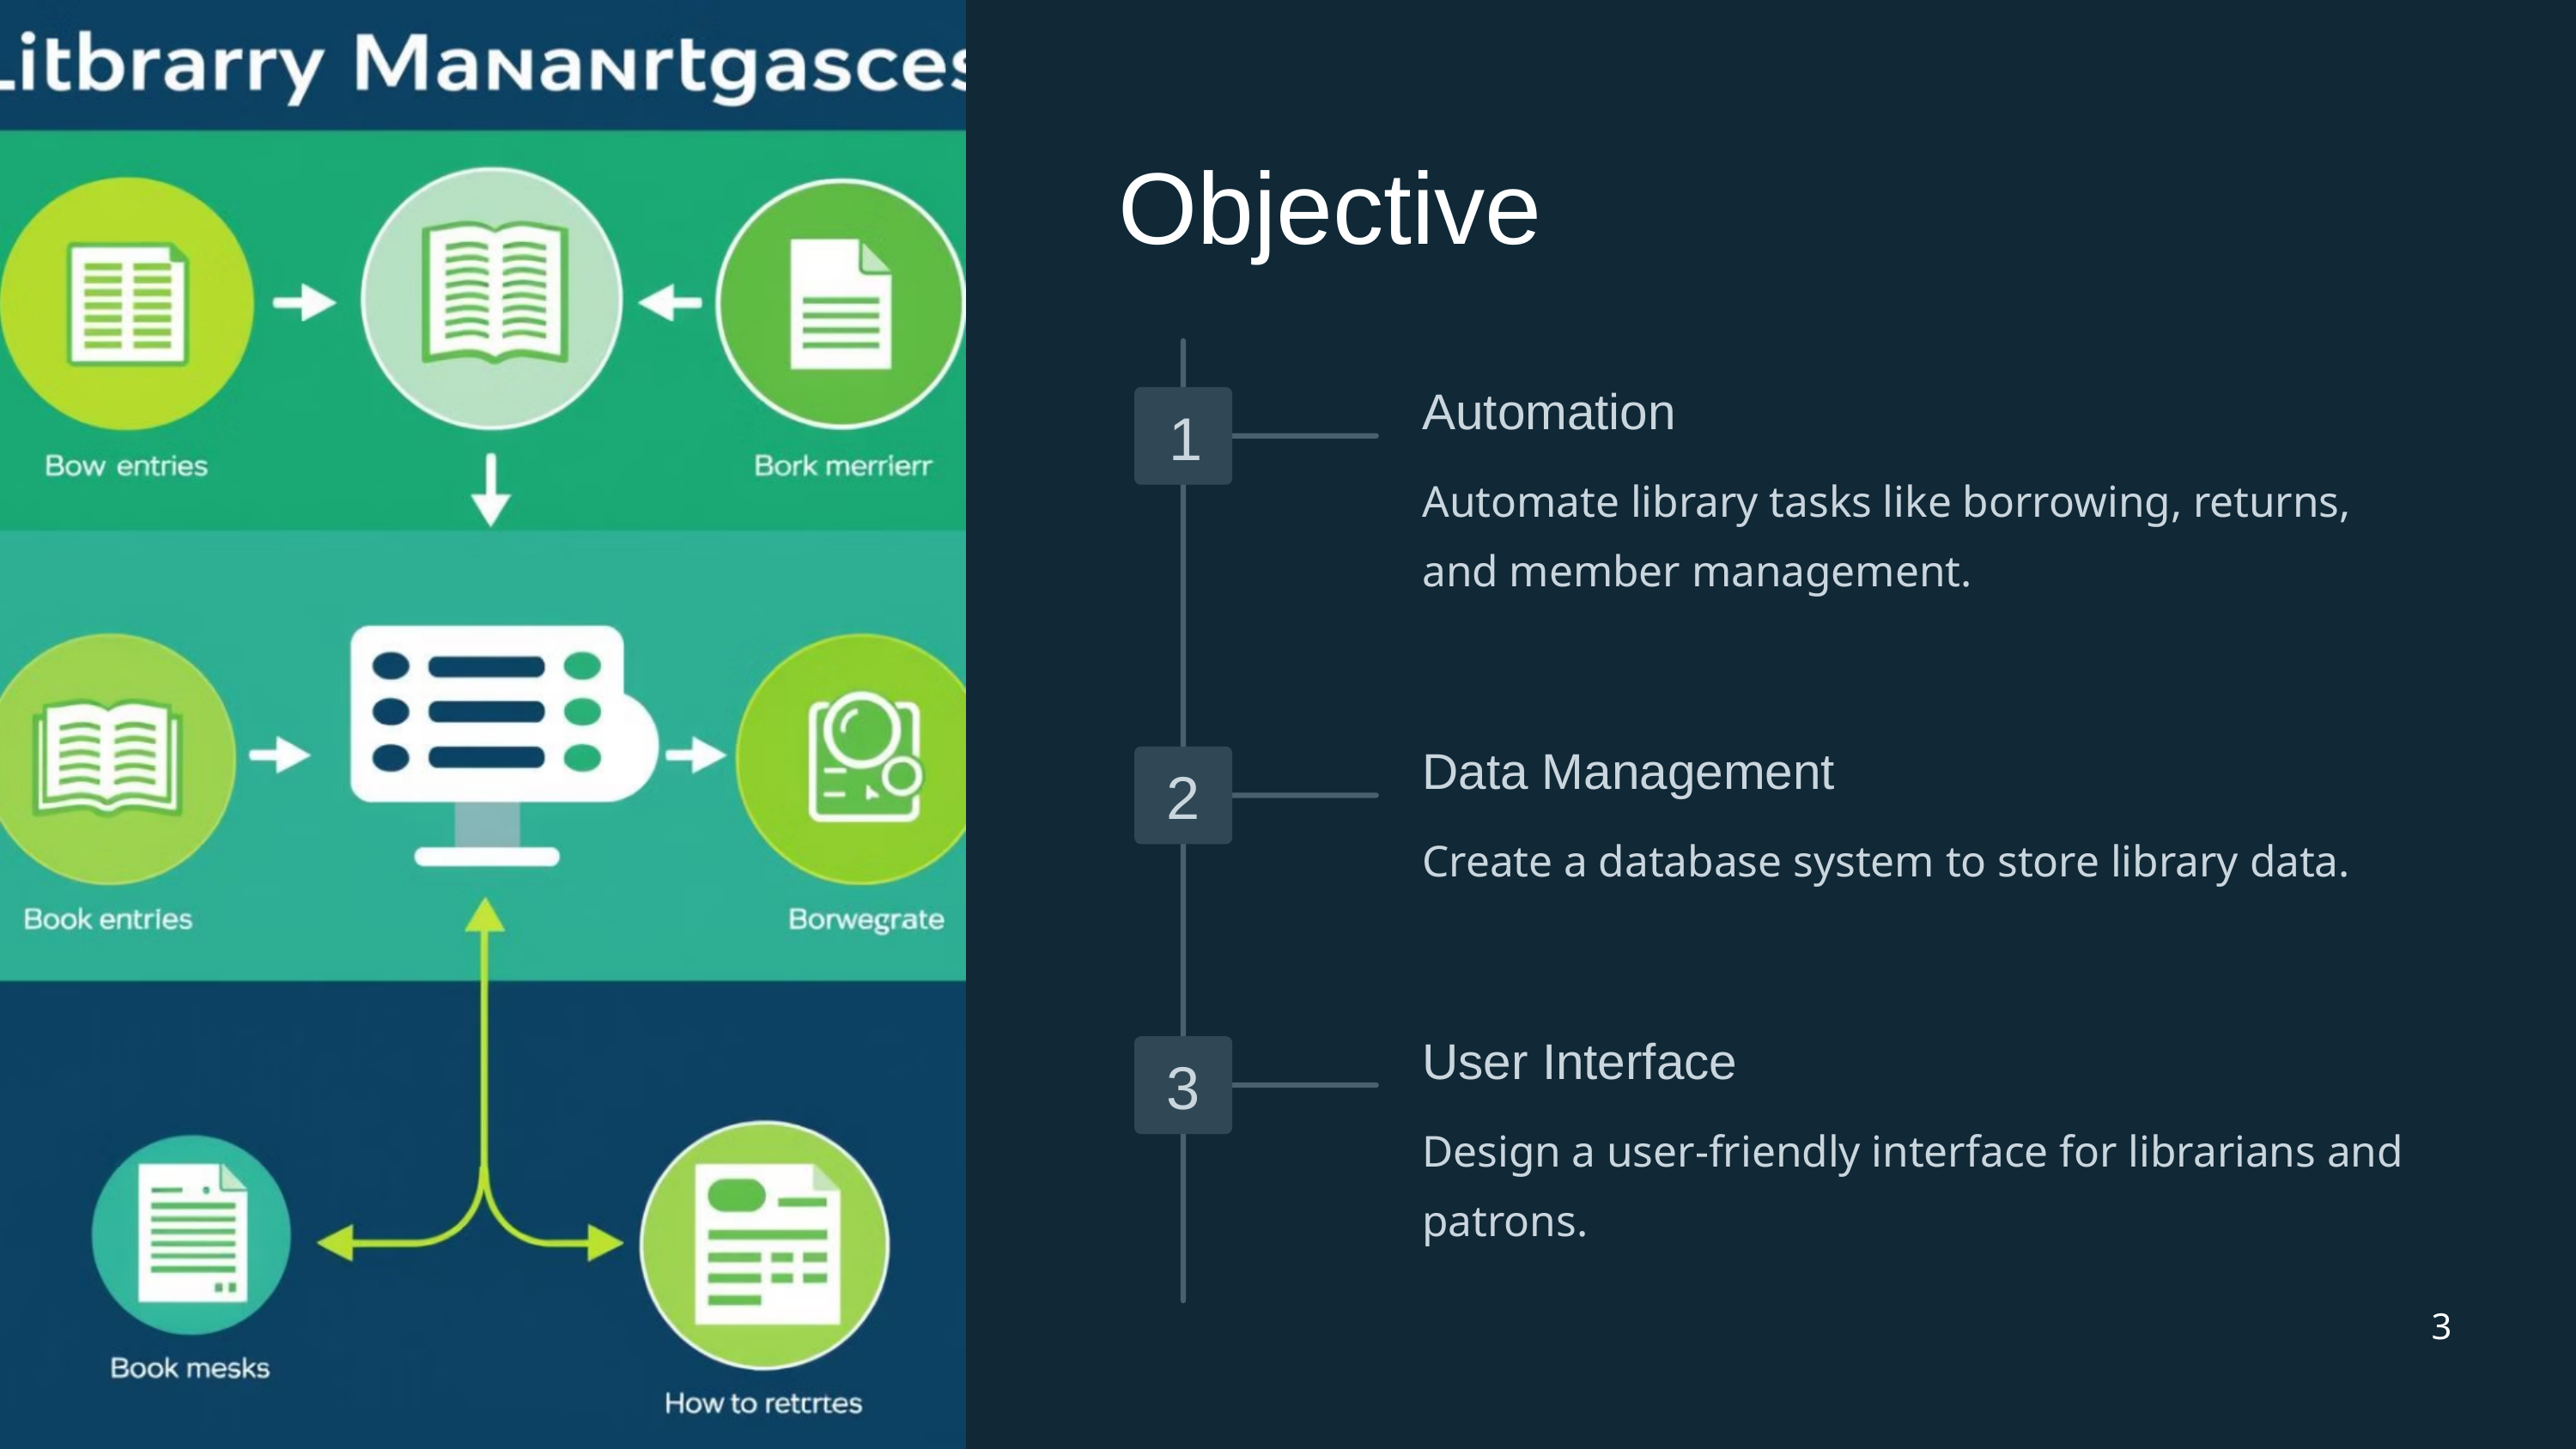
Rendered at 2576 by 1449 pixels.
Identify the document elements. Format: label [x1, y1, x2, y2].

text_box [1133, 386, 1233, 486]
text_box [1236, 792, 1380, 798]
text_box [1236, 1082, 1380, 1088]
text_box [1180, 852, 1187, 1034]
text_box [1133, 746, 1233, 845]
text_box [0, 0, 2576, 1449]
text_box [1133, 1035, 1233, 1135]
text_box [1236, 433, 1380, 440]
text_box [1180, 337, 1187, 385]
text_box [1180, 1141, 1187, 1304]
text_box [1180, 491, 1187, 744]
